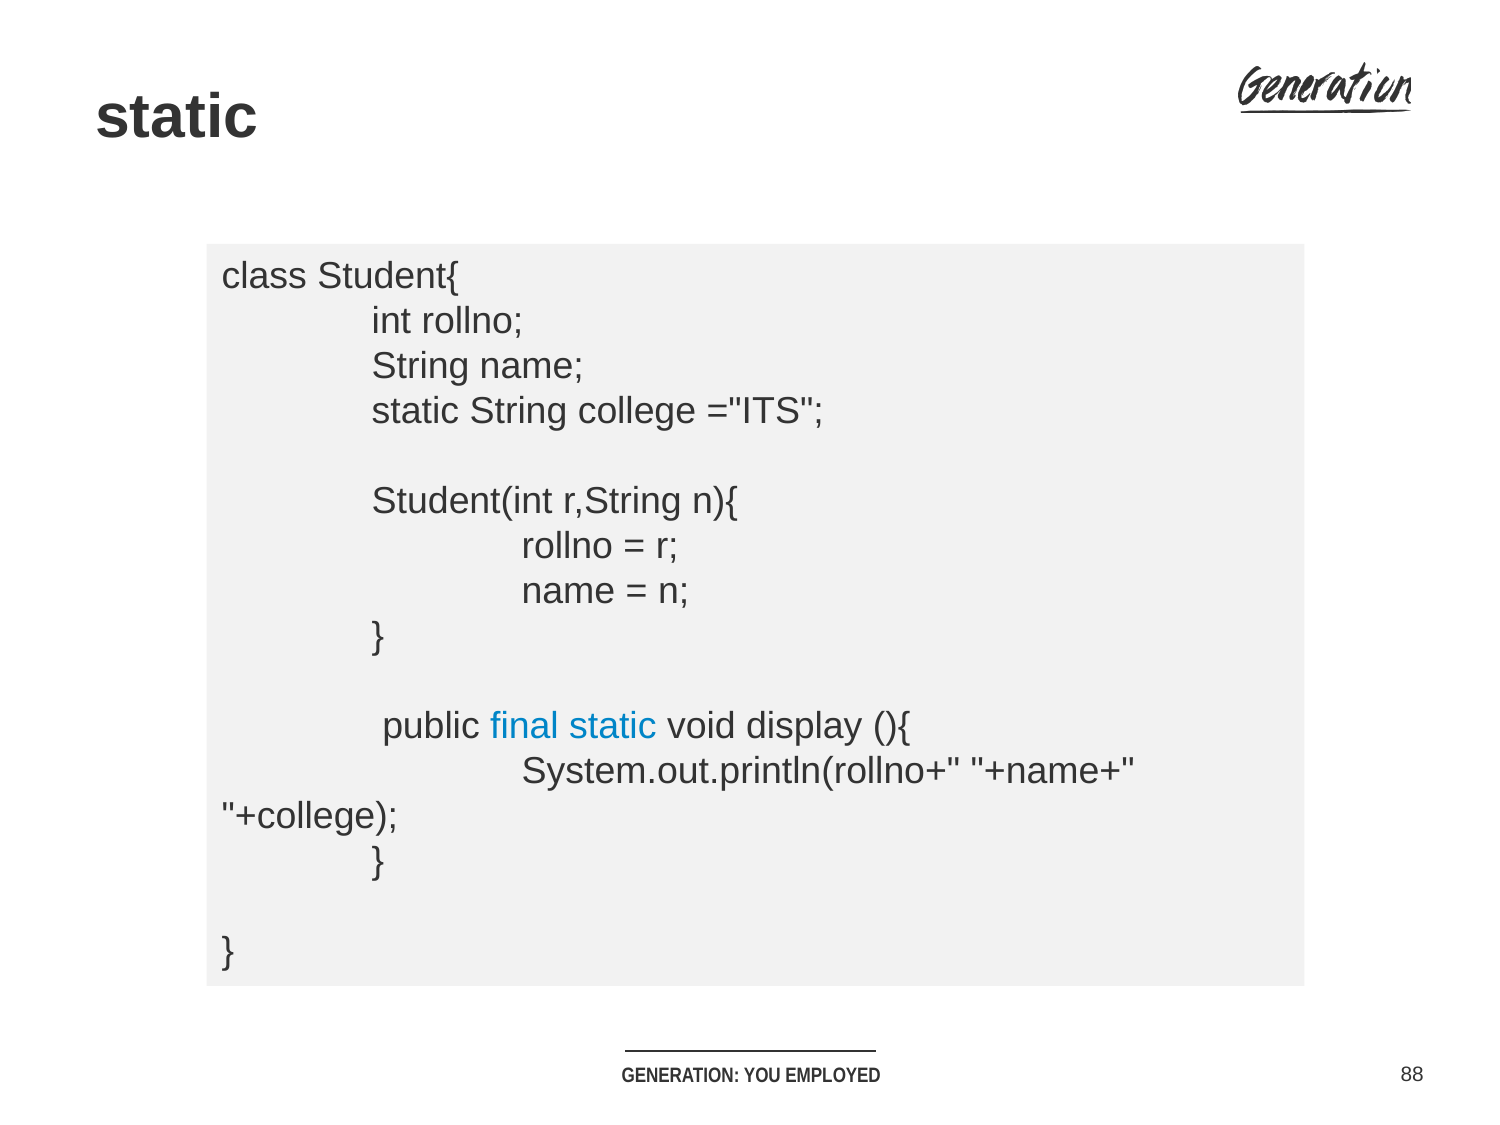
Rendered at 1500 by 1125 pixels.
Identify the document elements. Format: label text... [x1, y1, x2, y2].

text_box class Student{ int rollno; String name; static String college ="ITS"; Student(int r,String n){ rollno = r; name = n; } public final static void display (){ System.out.println(rollno+" "+name+" "+college); } } [206, 243, 1305, 986]
picture [1238, 62, 1411, 113]
title static [95, 67, 1408, 159]
